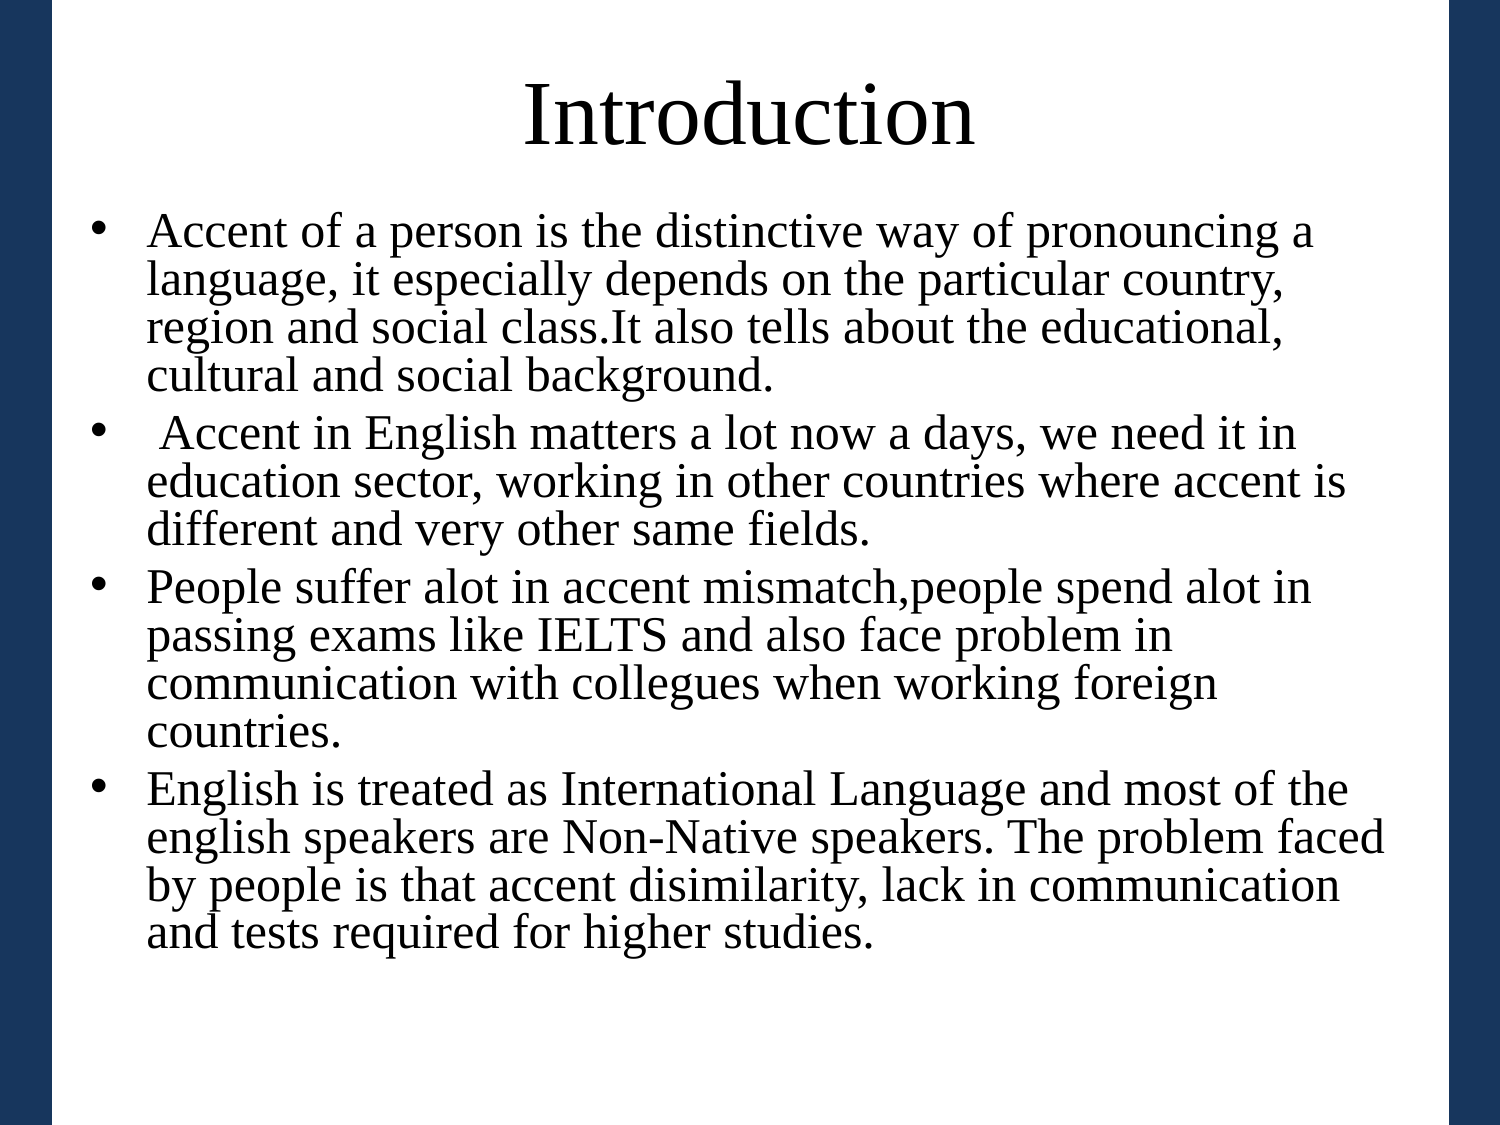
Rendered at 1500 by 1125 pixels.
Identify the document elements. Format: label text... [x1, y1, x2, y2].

text_box [1451, 0, 1500, 1125]
list Accent of a person is the distinctive way of pronouncing a language, it especially depends on the particular country, region and social class.It also tells about the educational, cultural and social background. Accent in English matters a lot now a days, we need it in education sector, working in other countries where accent is different and very other same fields. People suffer alot in accent mismatch,people spend alot in passing exams like IELTS and also face problem in communication with collegues when working foreign countries. English is treated as International Language and most of the english speakers are Non-Native speakers. The problem faced by people is that accent disimilarity, lack in communication and tests required for higher studies. [75, 202, 1425, 1018]
title Introduction [75, 14, 1425, 202]
text_box [0, 0, 50, 1125]
